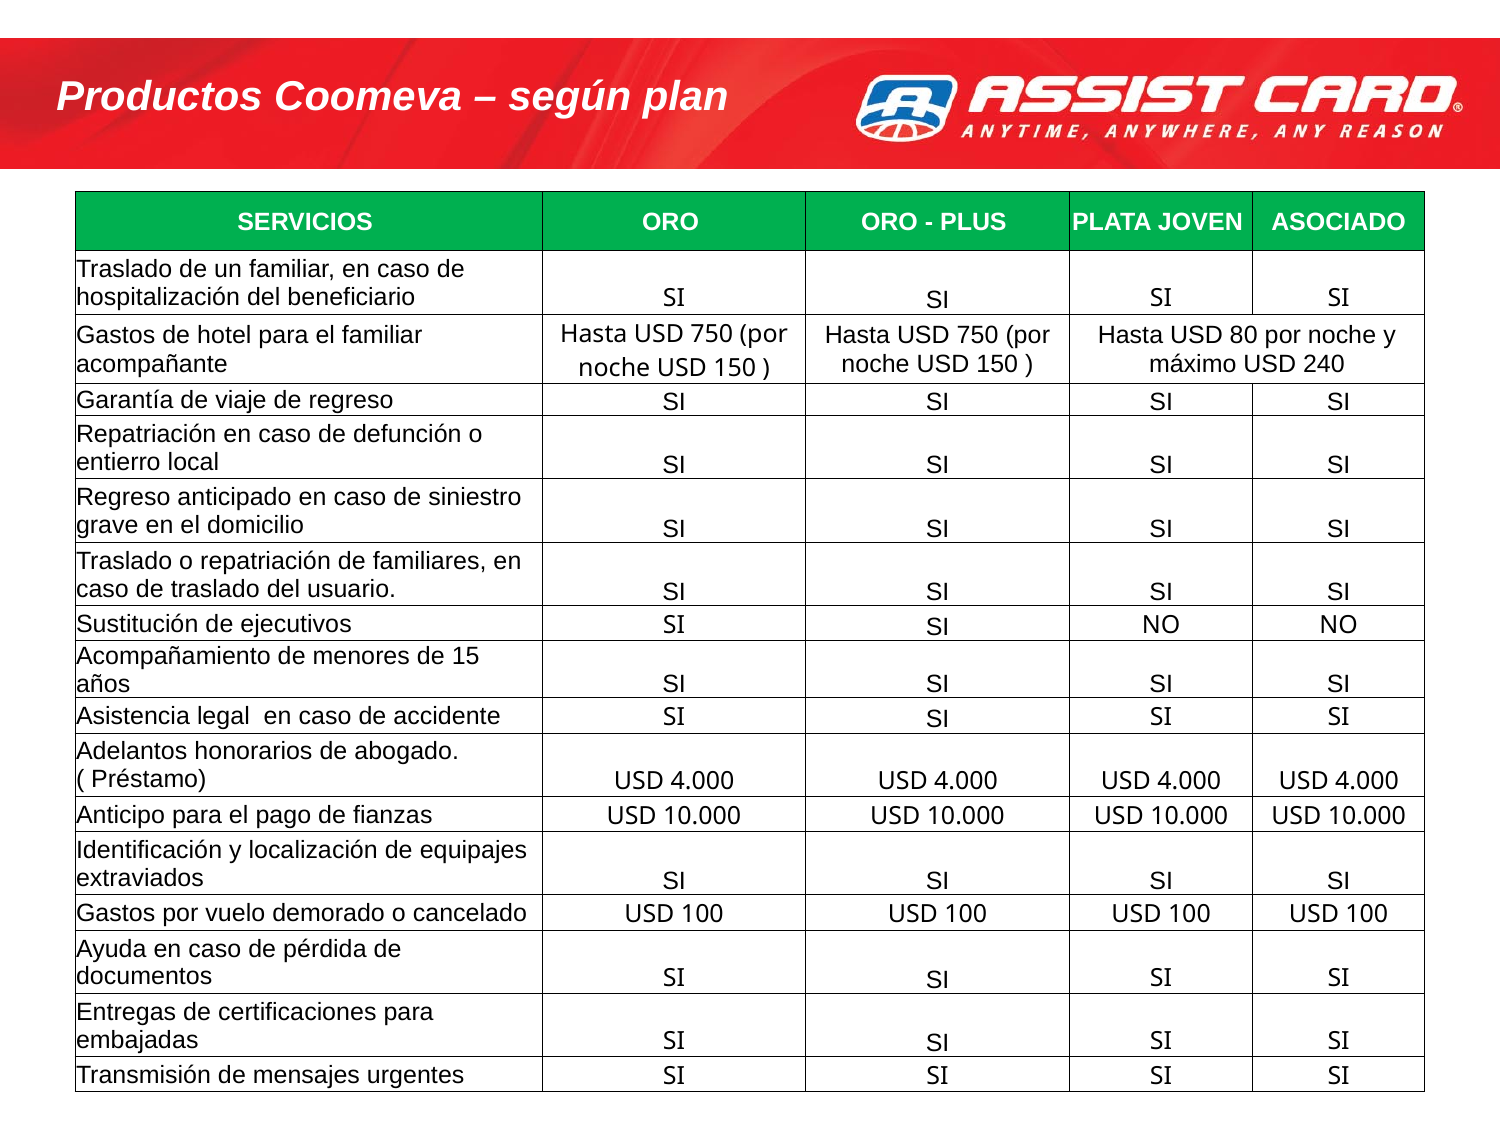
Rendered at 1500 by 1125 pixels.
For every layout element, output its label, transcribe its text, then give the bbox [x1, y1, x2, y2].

table_cell SI [1070, 384, 1252, 415]
table_cell USD 4.000 [1253, 734, 1424, 796]
table_header ORO - PLUS [806, 192, 1069, 250]
table_cell SI [543, 479, 805, 542]
table_cell SI [1070, 543, 1252, 605]
picture [0, 38, 1500, 169]
table_cell Acompañamiento de menores de 15 años [76, 641, 542, 697]
table_cell SI [806, 384, 1069, 415]
table_cell SI [543, 698, 805, 733]
table_cell SI [1070, 416, 1252, 478]
table_cell USD 100 [1070, 895, 1252, 930]
table_cell SI [1070, 1057, 1252, 1091]
table_cell Identificación y localización de equipajes extraviados [76, 832, 542, 894]
table_cell SI [1070, 698, 1252, 733]
table_cell SI [1070, 479, 1252, 542]
table_cell Traslado de un familiar, en caso de hospitalización del beneficiario [76, 251, 542, 314]
table_cell SI [806, 606, 1069, 640]
table_cell SI [1070, 832, 1252, 894]
table_cell SI [543, 641, 805, 697]
table_cell Hasta USD 80 por noche y máximo USD 240 [1070, 315, 1424, 383]
table_cell USD 4.000 [1070, 734, 1252, 796]
table_cell SI [543, 994, 805, 1056]
table_cell SI [806, 251, 1069, 314]
table_cell SI [543, 1057, 805, 1091]
table_cell Ayuda en caso de pérdida de documentos [76, 931, 542, 993]
table_cell SI [1070, 641, 1252, 697]
table_cell Transmisión de mensajes urgentes [76, 1057, 542, 1091]
list Productos Coomeva – según plan [41, 42, 750, 145]
table_cell SI [806, 479, 1069, 542]
table_cell Traslado o repatriación de familiares, en caso de traslado del usuario. [76, 543, 542, 605]
table_cell SI [1253, 416, 1424, 478]
table_cell Regreso anticipado en caso de siniestro grave en el domicilio [76, 479, 542, 542]
table_cell SI [543, 832, 805, 894]
table_cell Sustitución de ejecutivos [76, 606, 542, 640]
table_cell USD 100 [1253, 895, 1424, 930]
table_cell SI [806, 1057, 1069, 1091]
table_cell Entregas de certificaciones para embajadas [76, 994, 542, 1056]
table_cell SI [806, 832, 1069, 894]
table_cell NO [1253, 606, 1424, 640]
table_cell Anticipo para el pago de fianzas [76, 797, 542, 831]
table_cell USD 10.000 [1070, 797, 1252, 831]
table_cell USD 10.000 [1253, 797, 1424, 831]
table_cell SI [543, 416, 805, 478]
table_cell Repatriación en caso de defunción o entierro local [76, 416, 542, 478]
table_cell SI [806, 416, 1069, 478]
table_cell USD 100 [543, 895, 805, 930]
table_cell SI [806, 543, 1069, 605]
table_cell USD 100 [806, 895, 1069, 930]
table_cell SI [1253, 994, 1424, 1056]
table_cell SI [1070, 994, 1252, 1056]
table_cell Adelantos honorarios de abogado.( Préstamo) [76, 734, 542, 796]
table_cell USD 10.000 [806, 797, 1069, 831]
table_cell NO [1070, 606, 1252, 640]
table_header ORO [543, 192, 805, 250]
table_cell SI [1253, 251, 1424, 314]
table_cell SI [543, 251, 805, 314]
table_cell SI [806, 641, 1069, 697]
table_cell SI [1070, 251, 1252, 314]
table_cell SI [806, 994, 1069, 1056]
table_cell Asistencia legal en caso de accidente [76, 698, 542, 733]
table_cell SI [1253, 832, 1424, 894]
table_cell SI [543, 931, 805, 993]
table_cell SI [1253, 698, 1424, 733]
table_cell SI [1253, 543, 1424, 605]
table_cell SI [1070, 931, 1252, 993]
table_cell USD 10.000 [543, 797, 805, 831]
table_cell SI [1253, 931, 1424, 993]
table_cell SI [543, 606, 805, 640]
table_header ASOCIADO [1253, 192, 1424, 250]
table_cell Hasta USD 750 (por noche USD 150 ) [543, 315, 805, 383]
table_cell Garantía de viaje de regreso [76, 384, 542, 415]
table_cell SI [1253, 1057, 1424, 1091]
table_cell SI [543, 384, 805, 415]
table_cell SI [1253, 384, 1424, 415]
table_cell SI [806, 698, 1069, 733]
slide_number 11 [1387, 1044, 1484, 1093]
table_cell USD 4.000 [543, 734, 805, 796]
table_cell SI [1253, 479, 1424, 542]
table_cell Hasta USD 750 (por noche USD 150 ) [806, 315, 1069, 383]
table_header SERVICIOS [76, 192, 542, 250]
table_cell SI [543, 543, 805, 605]
table_cell USD 4.000 [806, 734, 1069, 796]
table_cell SI [806, 931, 1069, 993]
table_cell Gastos por vuelo demorado o cancelado [76, 895, 542, 930]
table_cell SI [1253, 641, 1424, 697]
table_cell Gastos de hotel para el familiar acompañante [76, 315, 542, 383]
table_header PLATA JOVEN [1070, 192, 1252, 250]
